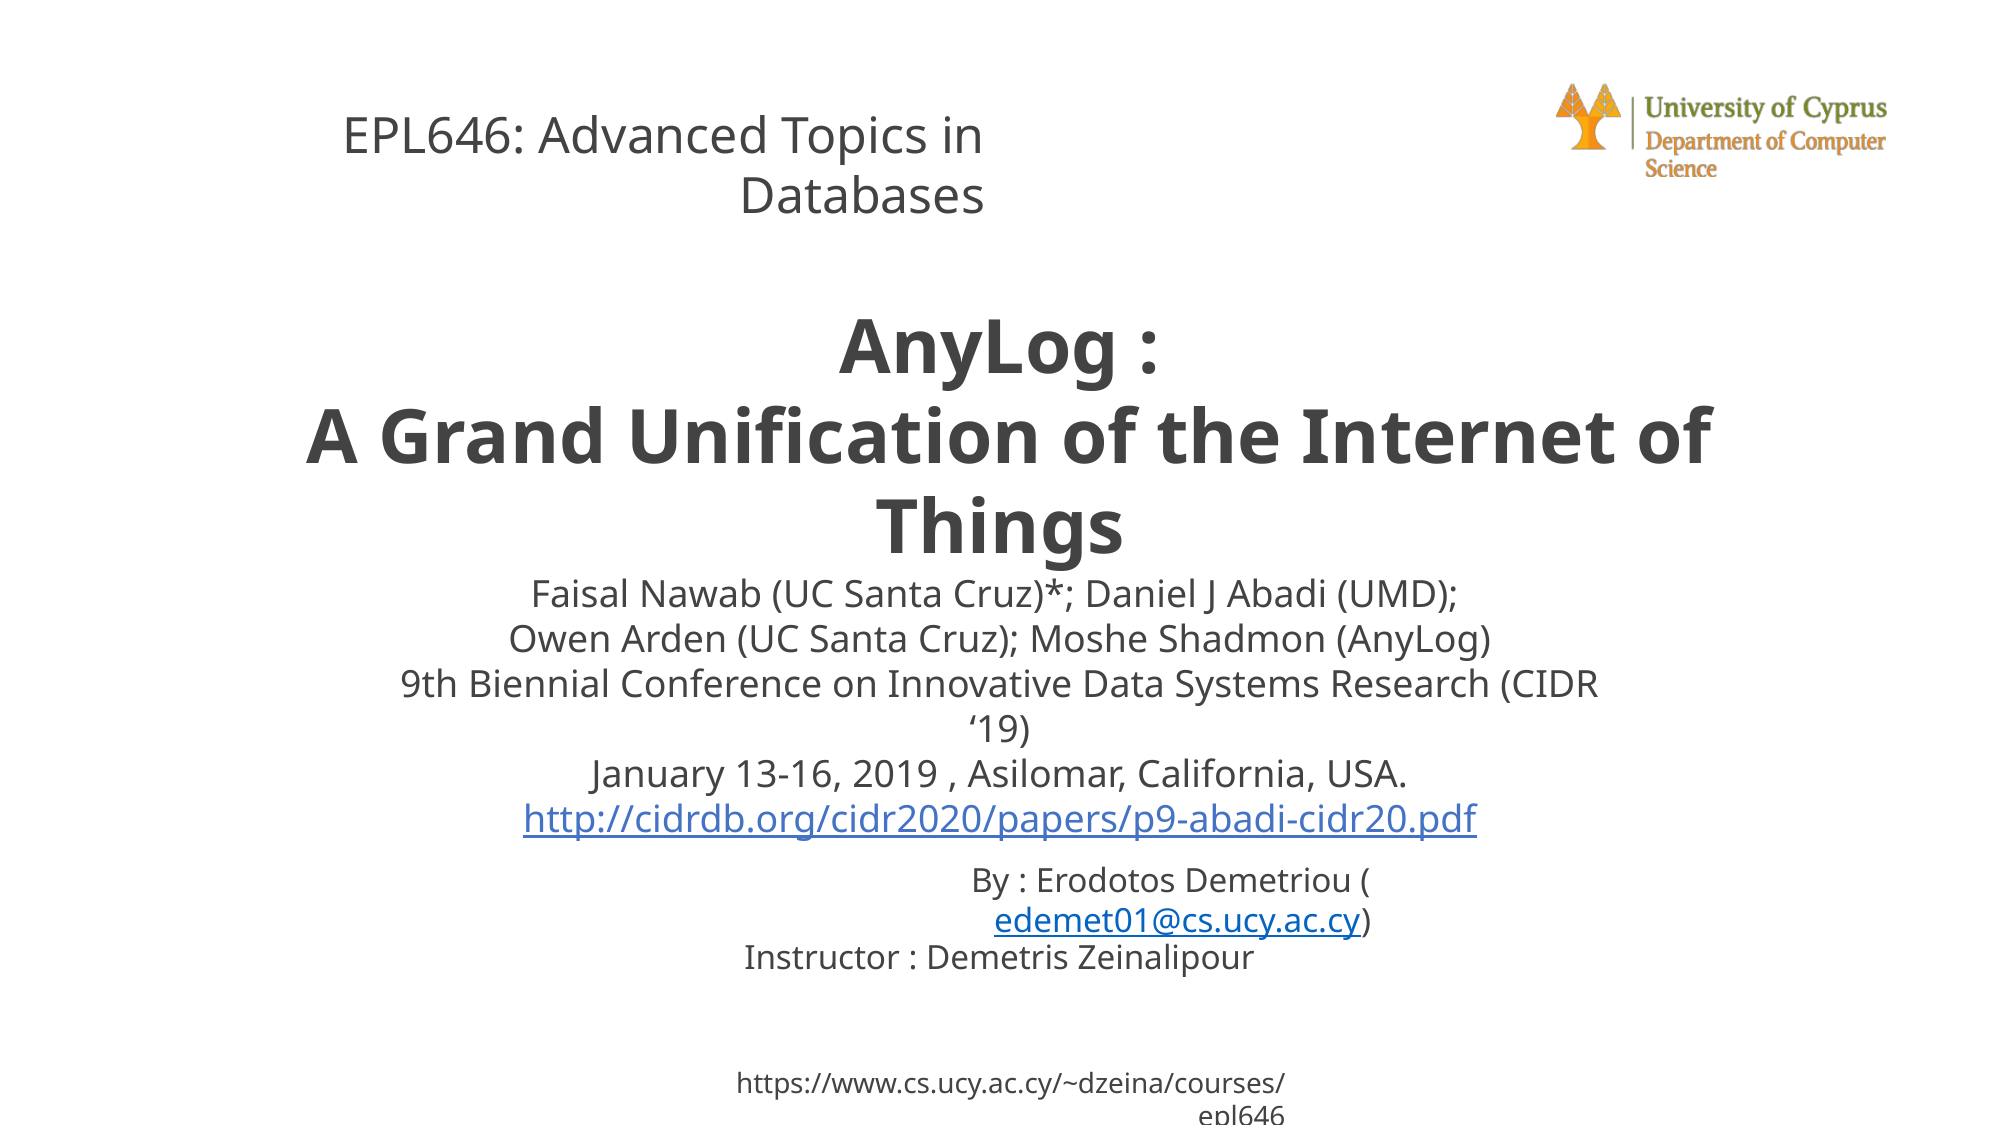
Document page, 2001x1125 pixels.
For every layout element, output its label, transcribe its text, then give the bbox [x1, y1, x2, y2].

picture [1553, 68, 1892, 199]
text_box Faisal Nawab (UC Santa Cruz)*; Daniel J Abadi (UMD); Owen Arden (UC Santa Cruz); Moshe Shadmon (AnyLog) 9th Biennial Conference on Innovative Data Systems Research (CIDR ‘19) January 13-16, 2019 , Asilomar, California, USA. http://cidrdb.org/cidr2020/papers/p9-abadi-cidr20.pdf [365, 576, 1635, 854]
text_box EPL646: Advanced Topics in Databases [76, 95, 1000, 231]
text_box https://www.cs.ucy.ac.cy/~dzeina/courses/epl646 [655, 1057, 1300, 1125]
text_box AnyLog : A Grand Unification of the Internet of Things [190, 290, 1810, 576]
subtitle By : Erodotos Demetriou (edemet01@cs.ucy.ac.cy) Instructor : Demetris Zeinalipour [614, 934, 1386, 992]
